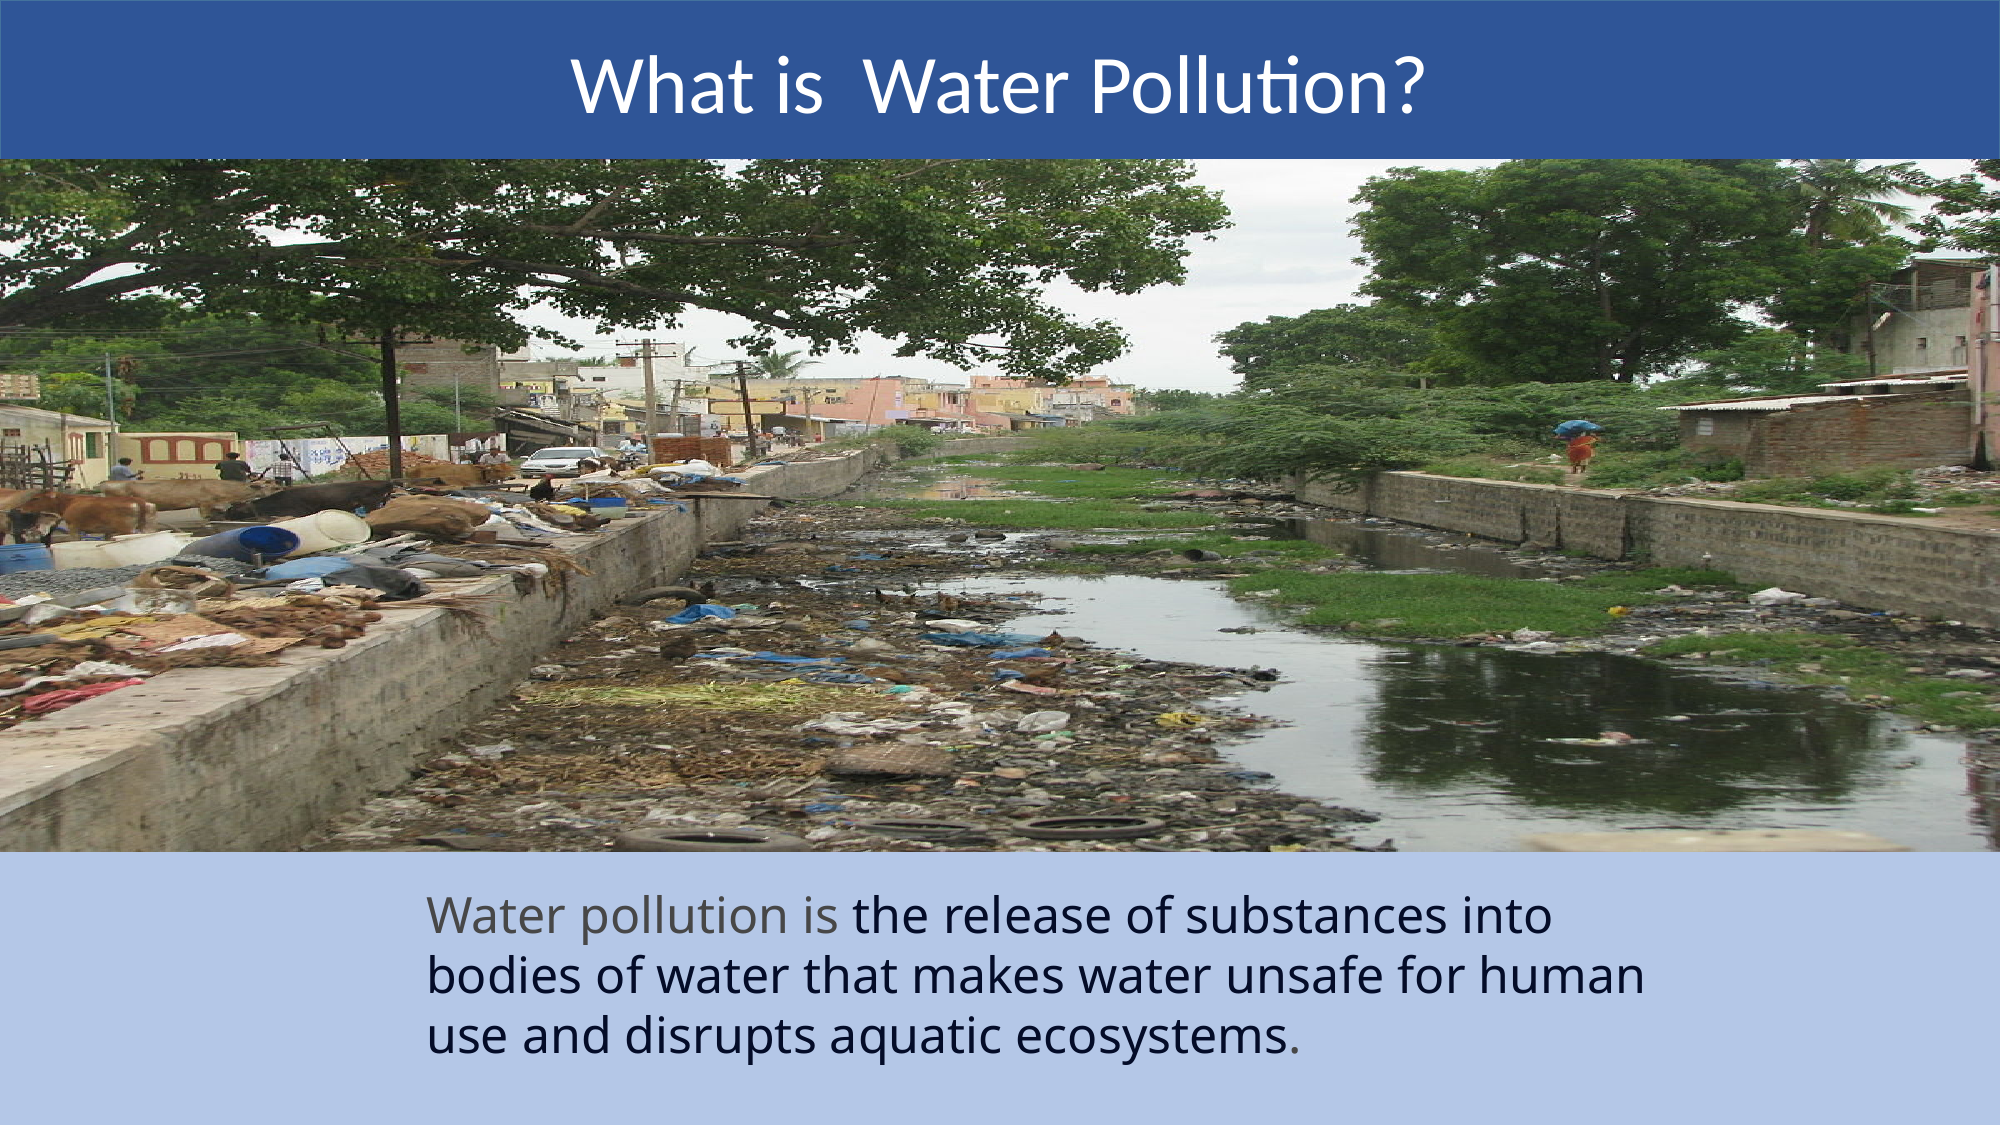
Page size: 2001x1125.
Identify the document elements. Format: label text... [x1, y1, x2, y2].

text_box What is Water Pollution? [0, 0, 2000, 159]
picture [0, 159, 2000, 852]
text_box Water pollution is the release of substances into bodies of water that makes water unsafe for human use and disrupts aquatic ecosystems. [411, 876, 1675, 1071]
